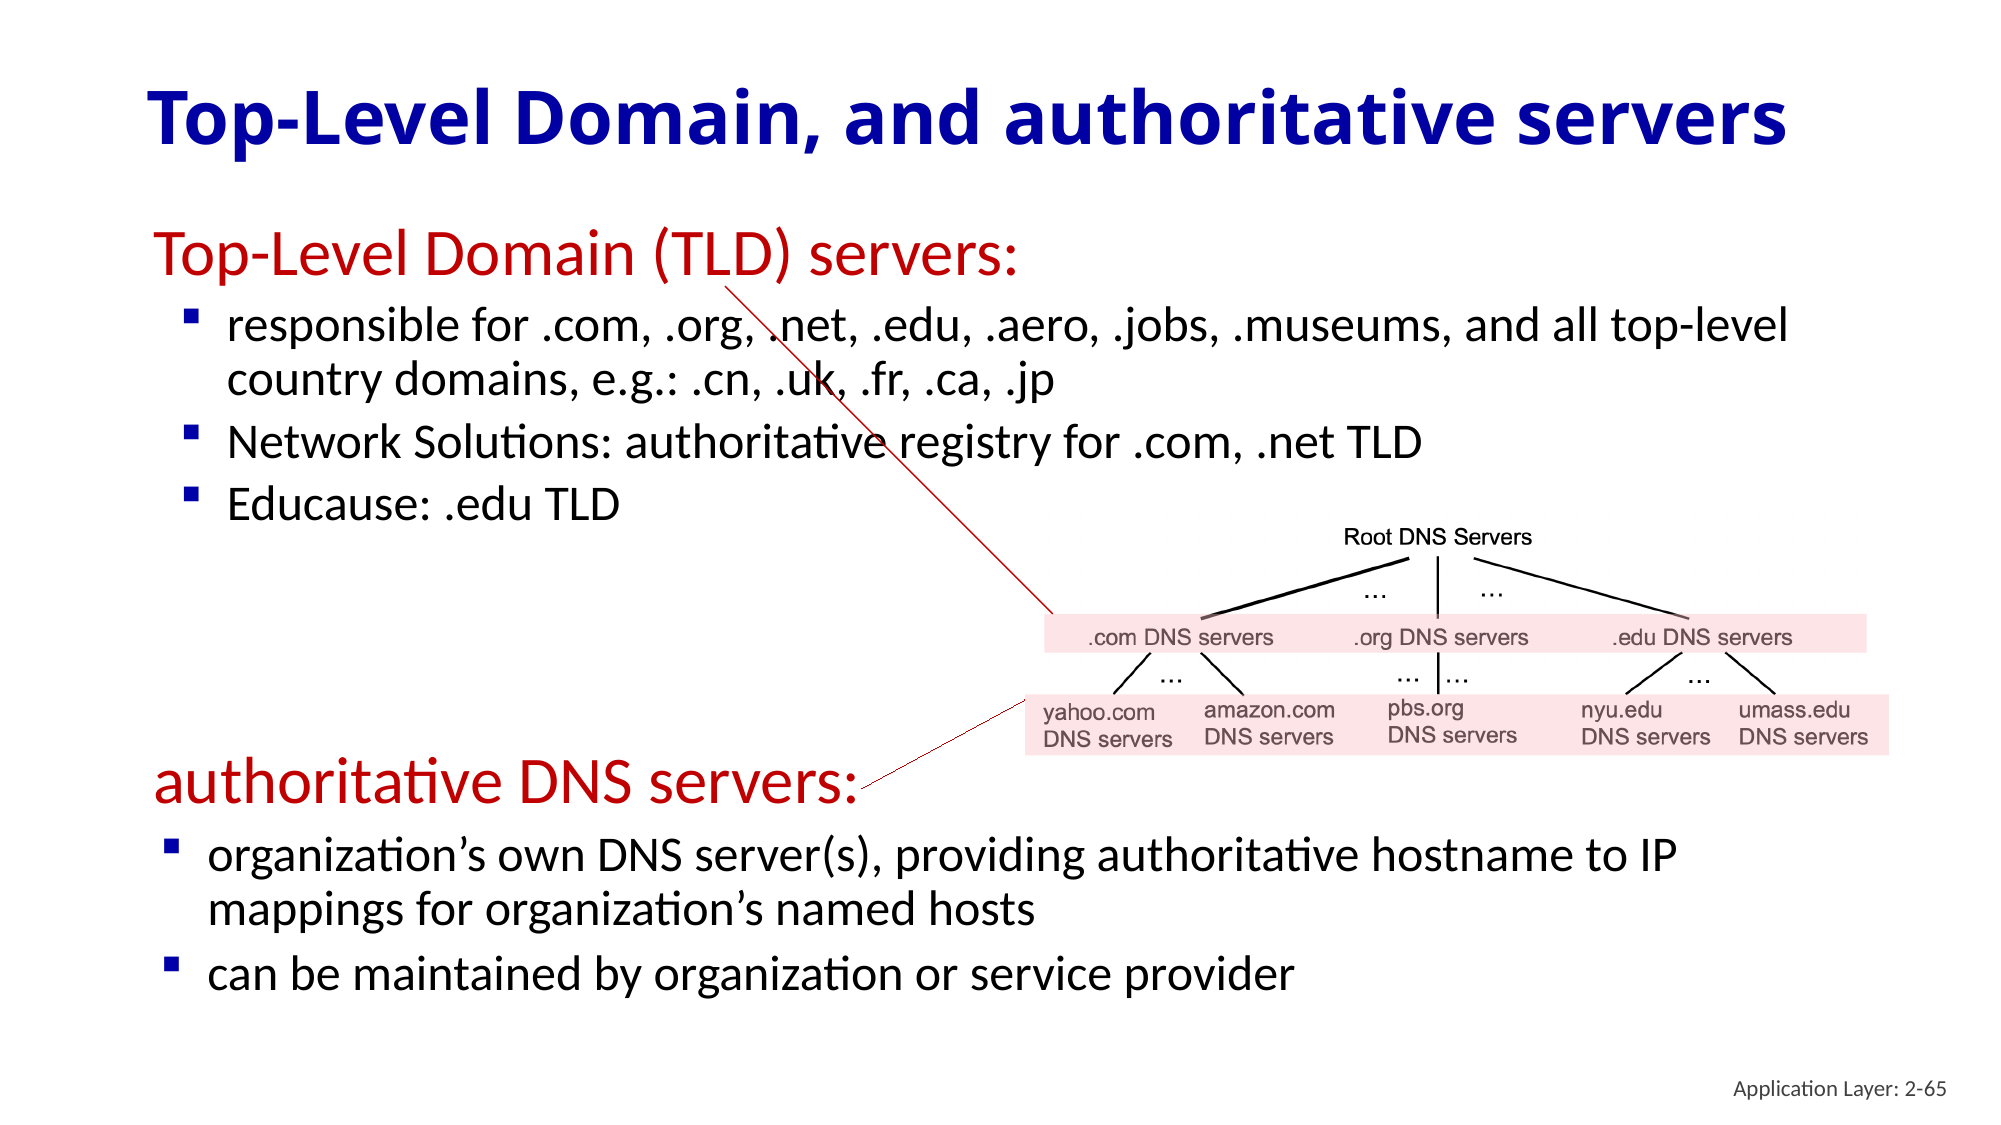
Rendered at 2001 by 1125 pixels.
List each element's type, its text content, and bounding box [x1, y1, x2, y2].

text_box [724, 286, 1867, 653]
picture [1027, 512, 1900, 776]
text_box Top-Level Domain (TLD) servers: responsible for .com, .org, .net, .edu, .aero, .jobs, .museums, and all top-level country domains, e.g.: .cn, .uk, .fr, .ca, .jp Network Solutions: authoritative registry for .com, .net TLD Educause: .edu TLD [136, 210, 1920, 545]
slide_number Application Layer: 2-65 [1512, 1056, 1963, 1117]
title Top-Level Domain, and authoritative servers [131, 47, 1856, 195]
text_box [860, 694, 1889, 789]
text_box authoritative DNS servers: organization’s own DNS server(s), providing authoritative hostname to IP mappings for organization’s named hosts can be maintained by organization or service provider [117, 738, 1900, 1039]
